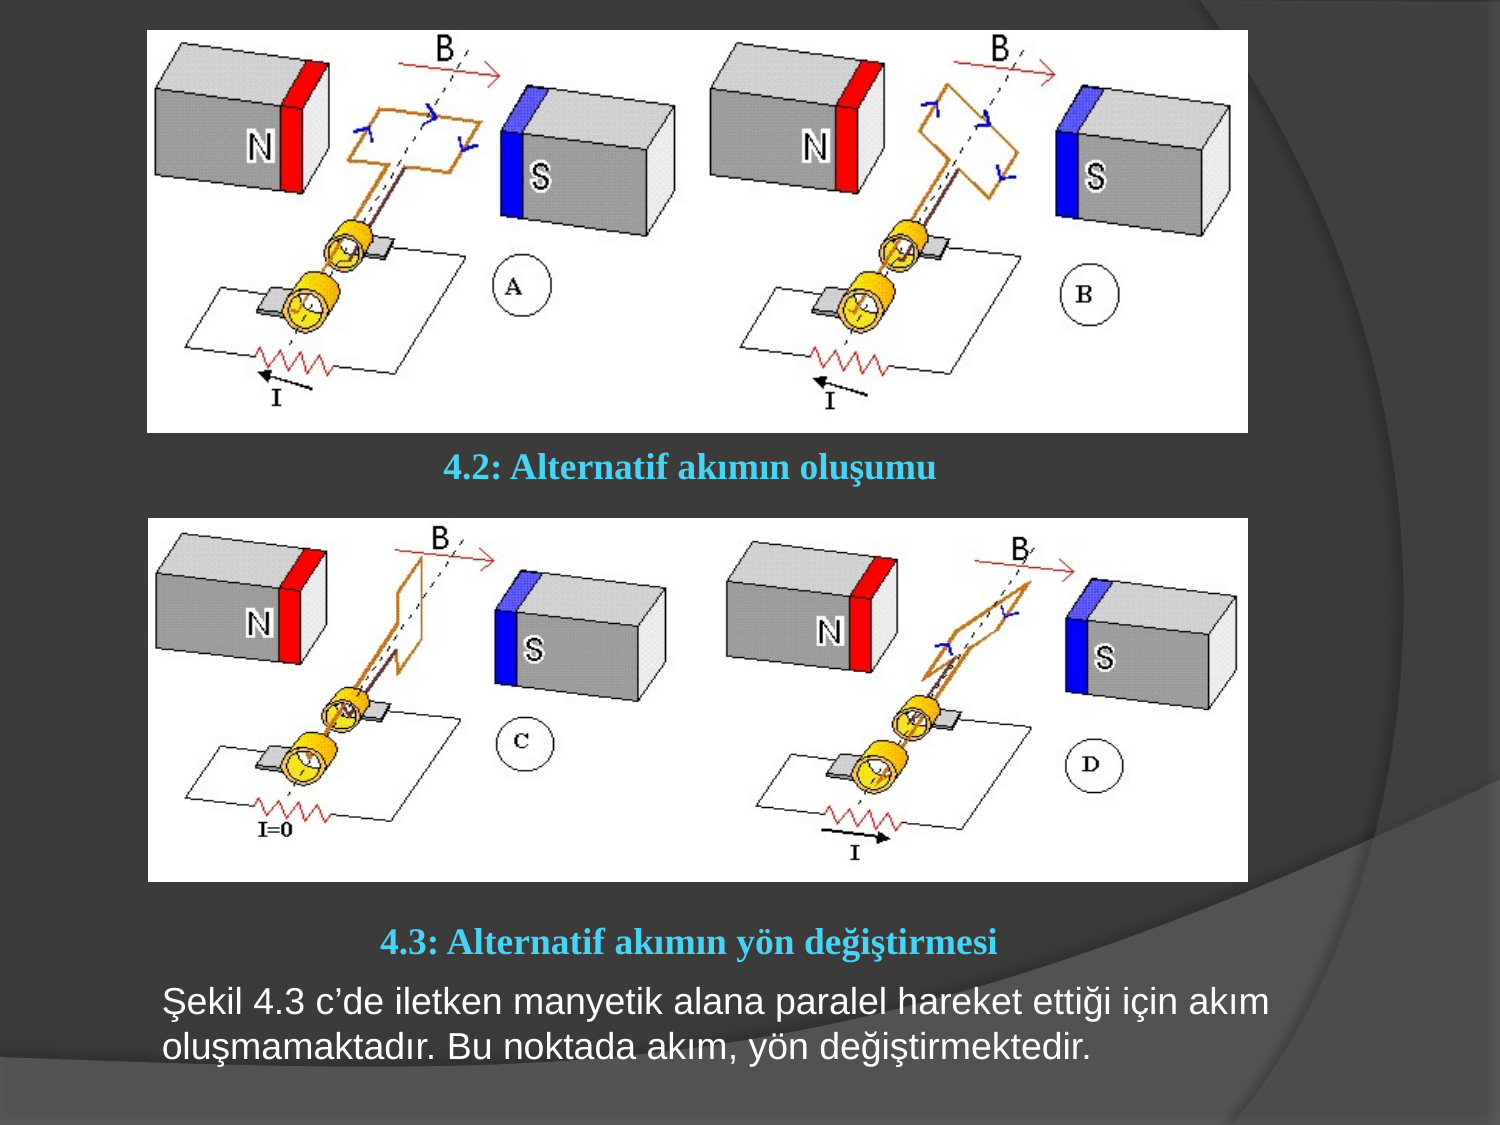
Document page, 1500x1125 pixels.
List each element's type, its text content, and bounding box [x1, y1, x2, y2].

text_box 4.2: Alternatif akımın oluşumu [428, 440, 967, 495]
picture [147, 518, 1248, 882]
text_box Şekil 4.3 c’de iletken manyetik alana paralel hareket ettiği için akım oluşmamaktadır. Bu noktada akım, yön değiştirmektedir. [146, 969, 1401, 1076]
text_box 4.3: Alternatif akımın yön değiştirmesi [322, 904, 1073, 1036]
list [147, 30, 1248, 433]
